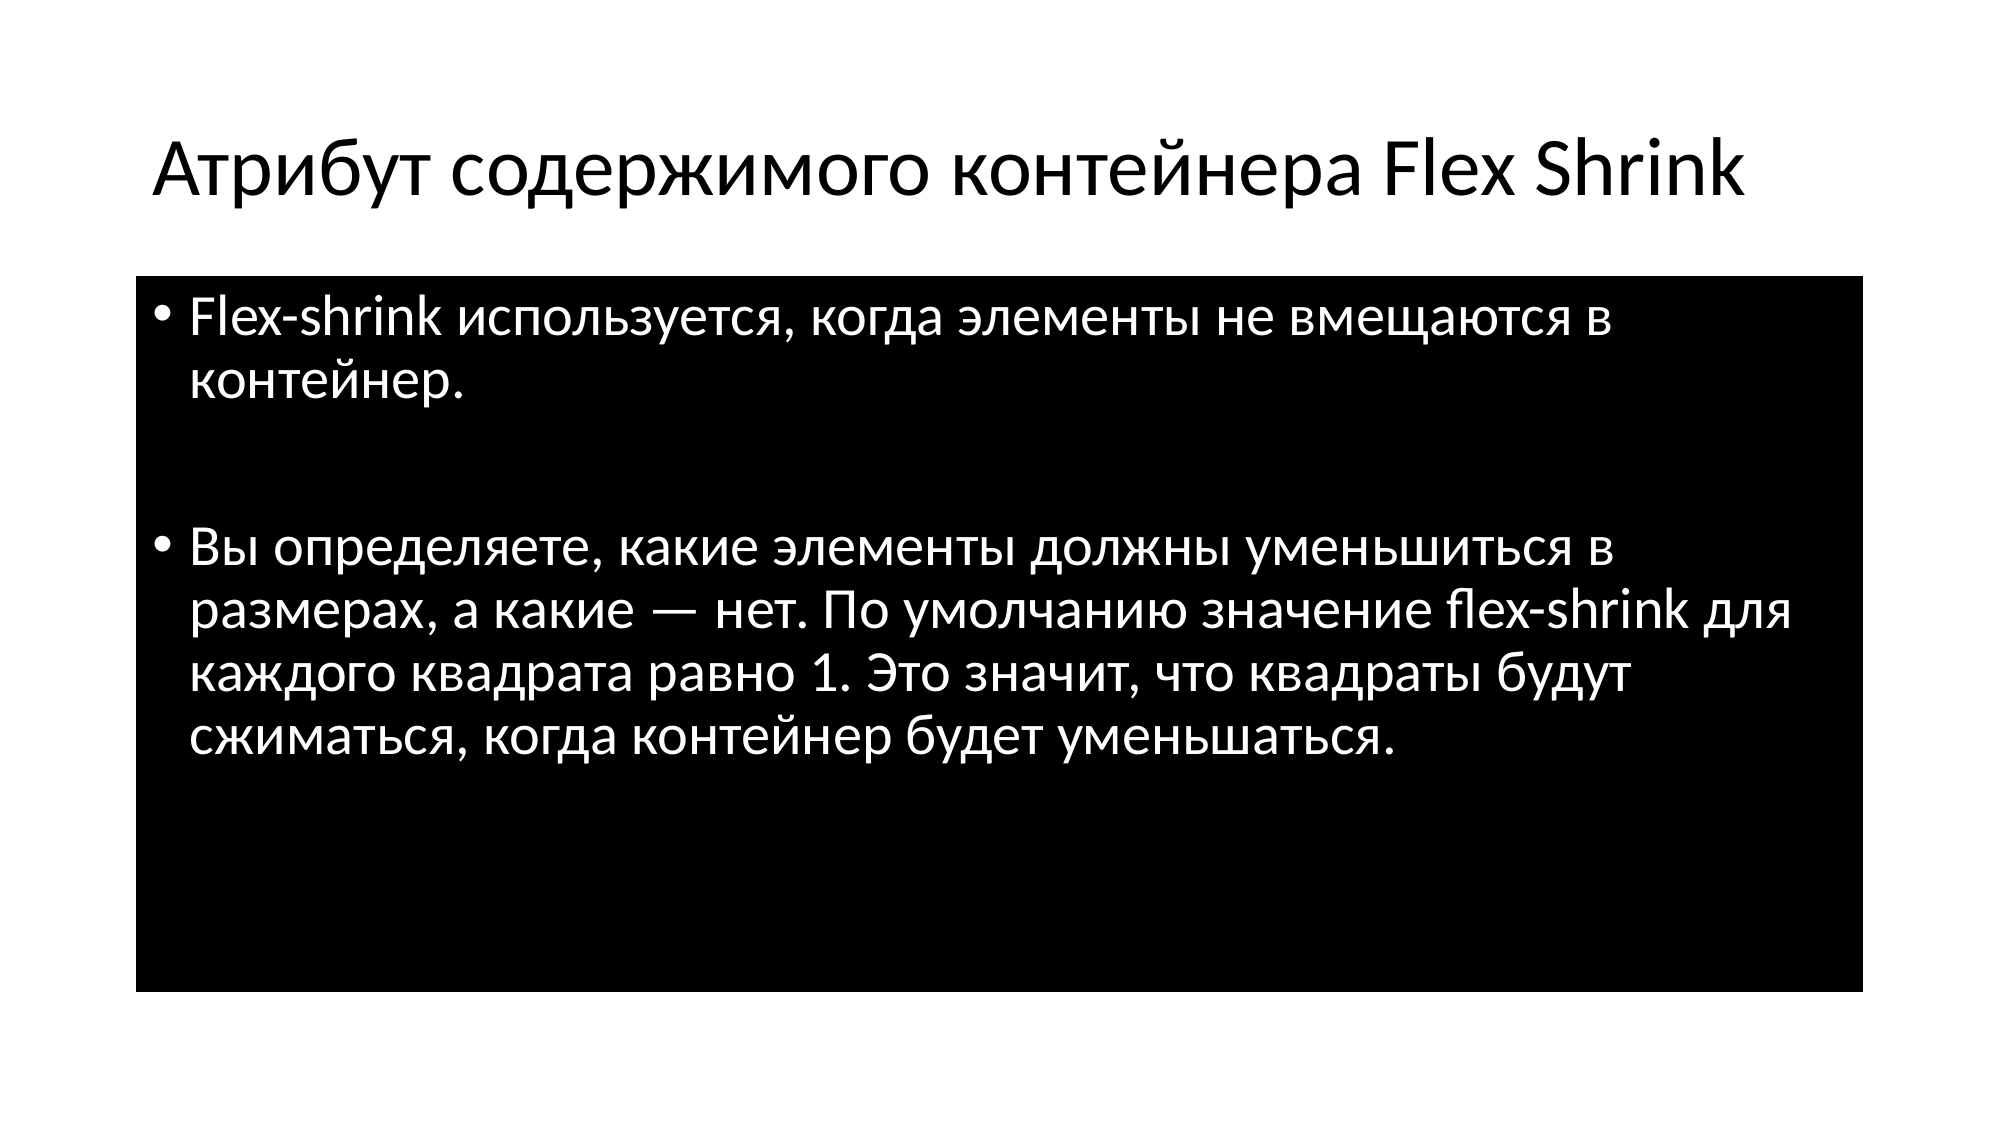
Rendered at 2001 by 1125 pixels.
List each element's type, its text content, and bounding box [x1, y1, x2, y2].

list Flex-shrink используется, когда элементы не вмещаются в контейнер. Вы определяете, какие элементы должны уменьшиться в размерах, а какие — нет. По умолчанию значение flex-shrink для каждого квадрата равно 1. Это значит, что квадраты будут сжиматься, когда контейнер будет уменьшаться. [137, 277, 1863, 992]
title Атрибут содержимого контейнера Flex Shrink [137, 59, 1863, 277]
